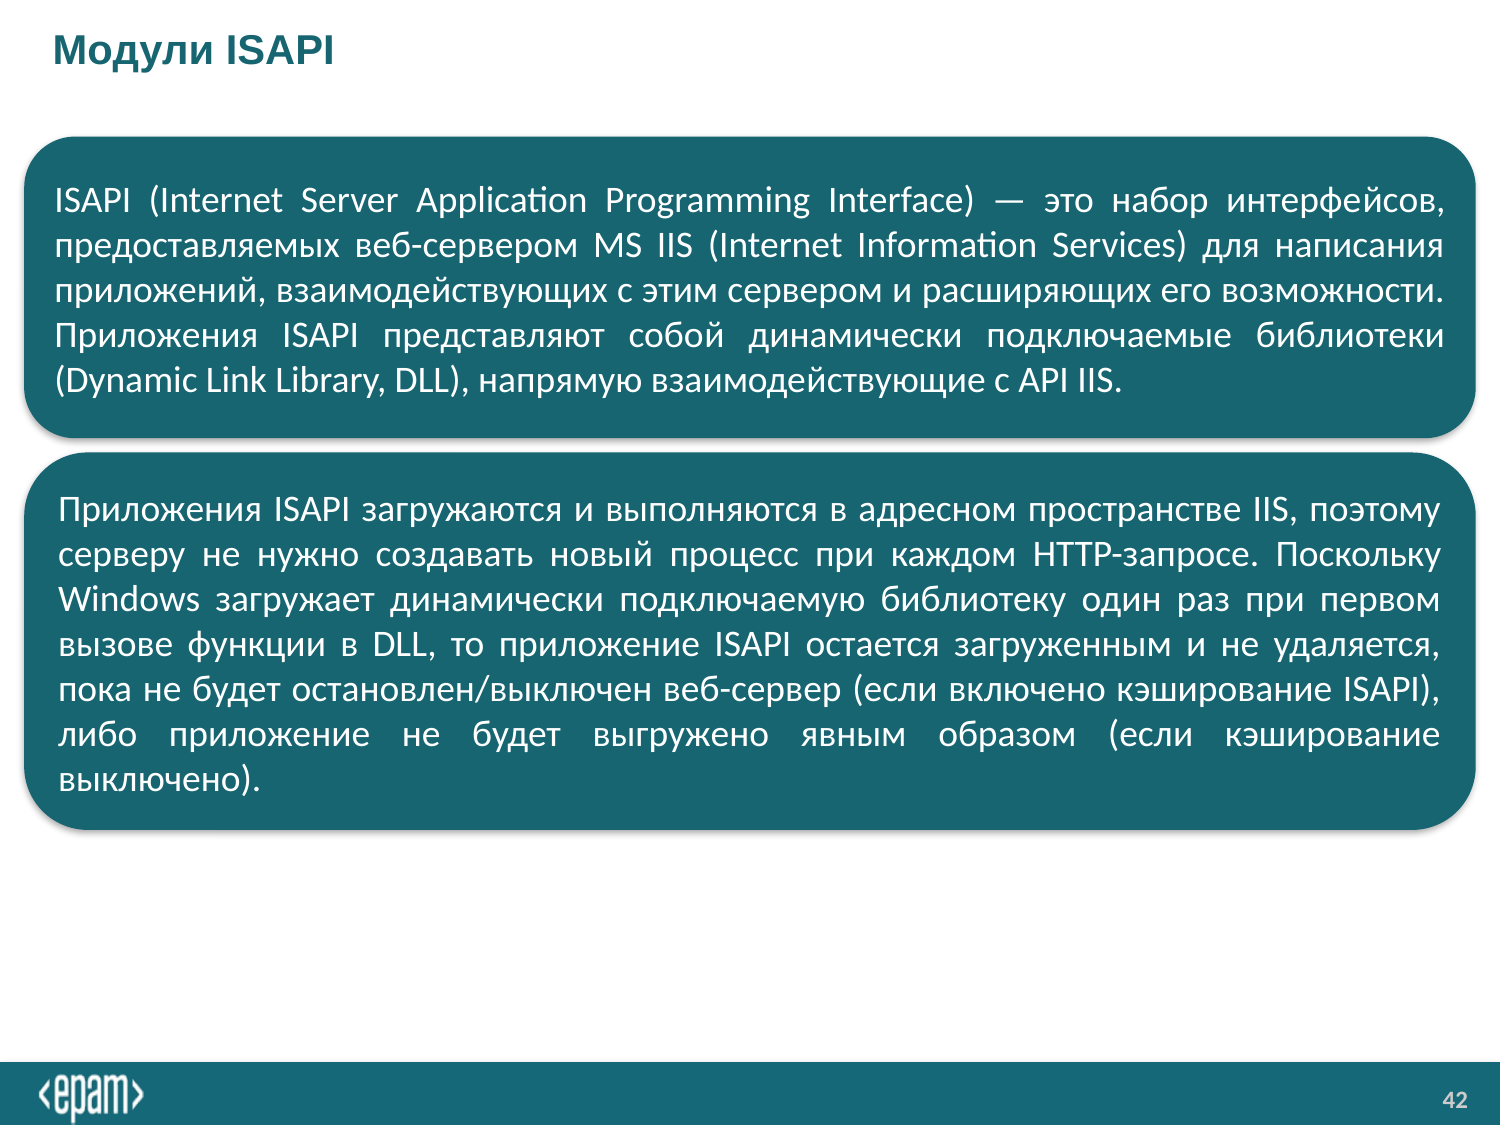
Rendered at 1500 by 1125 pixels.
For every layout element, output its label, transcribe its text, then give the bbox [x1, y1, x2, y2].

picture [38, 1074, 144, 1125]
text_box ISAPI (Internet Server Application Programming Interface) — это набор интерфейсов, предоставляемых веб-сервером MS IIS (Internet Information Services) для написания приложений, взаимодействующих с этим сервером и расширяющих его возможности. Приложения ISAPI представляют собой динамически подключаемые библиотеки (Dynamic Link Library, DLL), напрямую взаимодействующие с API IIS. [24, 136, 1476, 439]
title Модули ISAPI [0, 0, 1500, 95]
text_box Приложения ISAPI загружаются и выполняются в адресном пространстве IIS, поэтому серверу не нужно создавать новый процесс при каждом HTTP-запросе. Поскольку Windows загружает динамически подключаемую библиотеку один раз при первом вызове функции в DLL, то приложение ISAPI остается загруженным и не удаляется, пока не будет остановлен/выключен веб-сервер (если включено кэширование ISAPI), либо приложение не будет выгружено явным образом (если кэширование выключено). [24, 452, 1476, 830]
